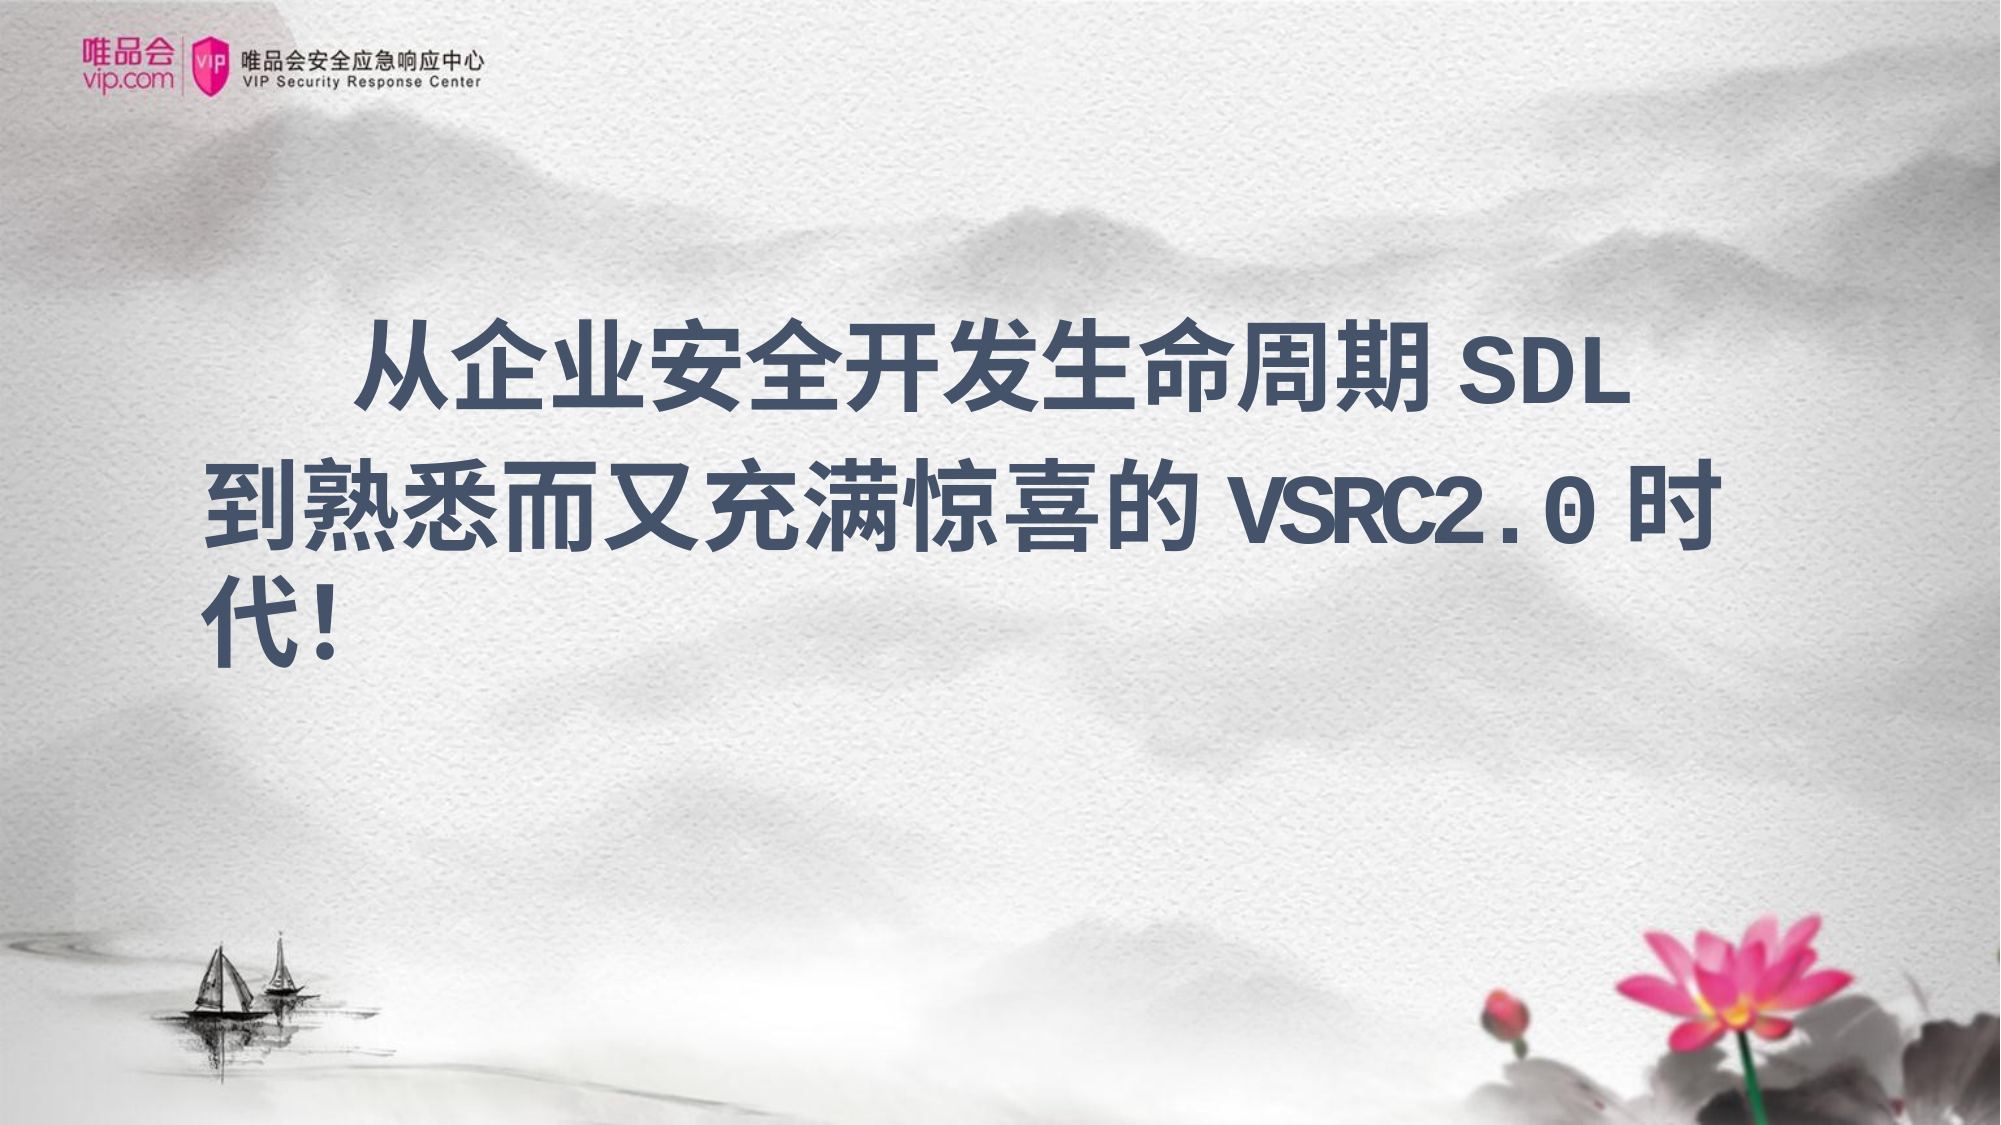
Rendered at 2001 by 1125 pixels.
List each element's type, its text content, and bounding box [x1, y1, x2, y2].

text_box 从企业安全开发生命周期SDL 到熟悉而又充满惊喜的VSRC2.0时代！ [197, 303, 1863, 680]
text_box [0, 0, 2000, 1125]
